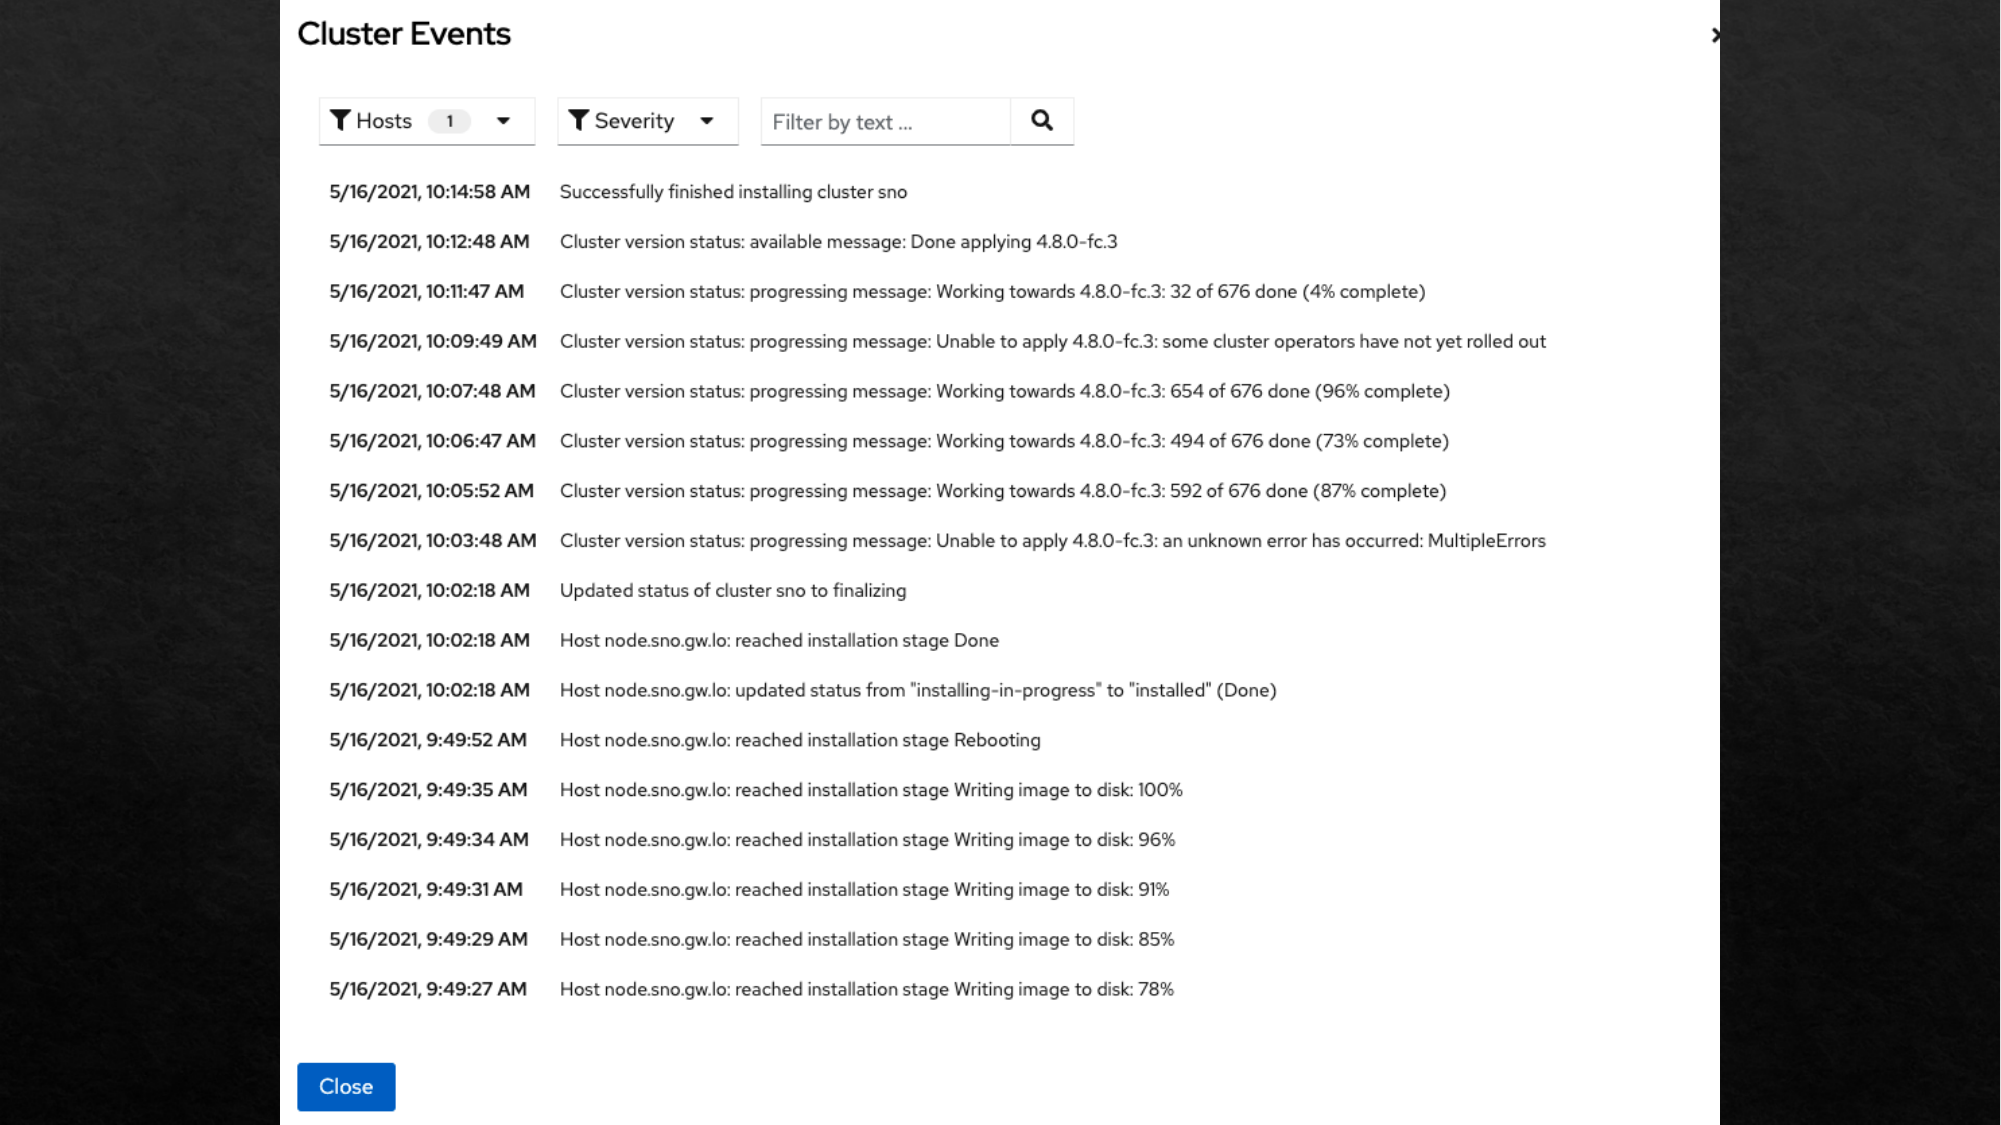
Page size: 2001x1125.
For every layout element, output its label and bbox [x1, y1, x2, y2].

picture [280, 0, 1720, 1125]
